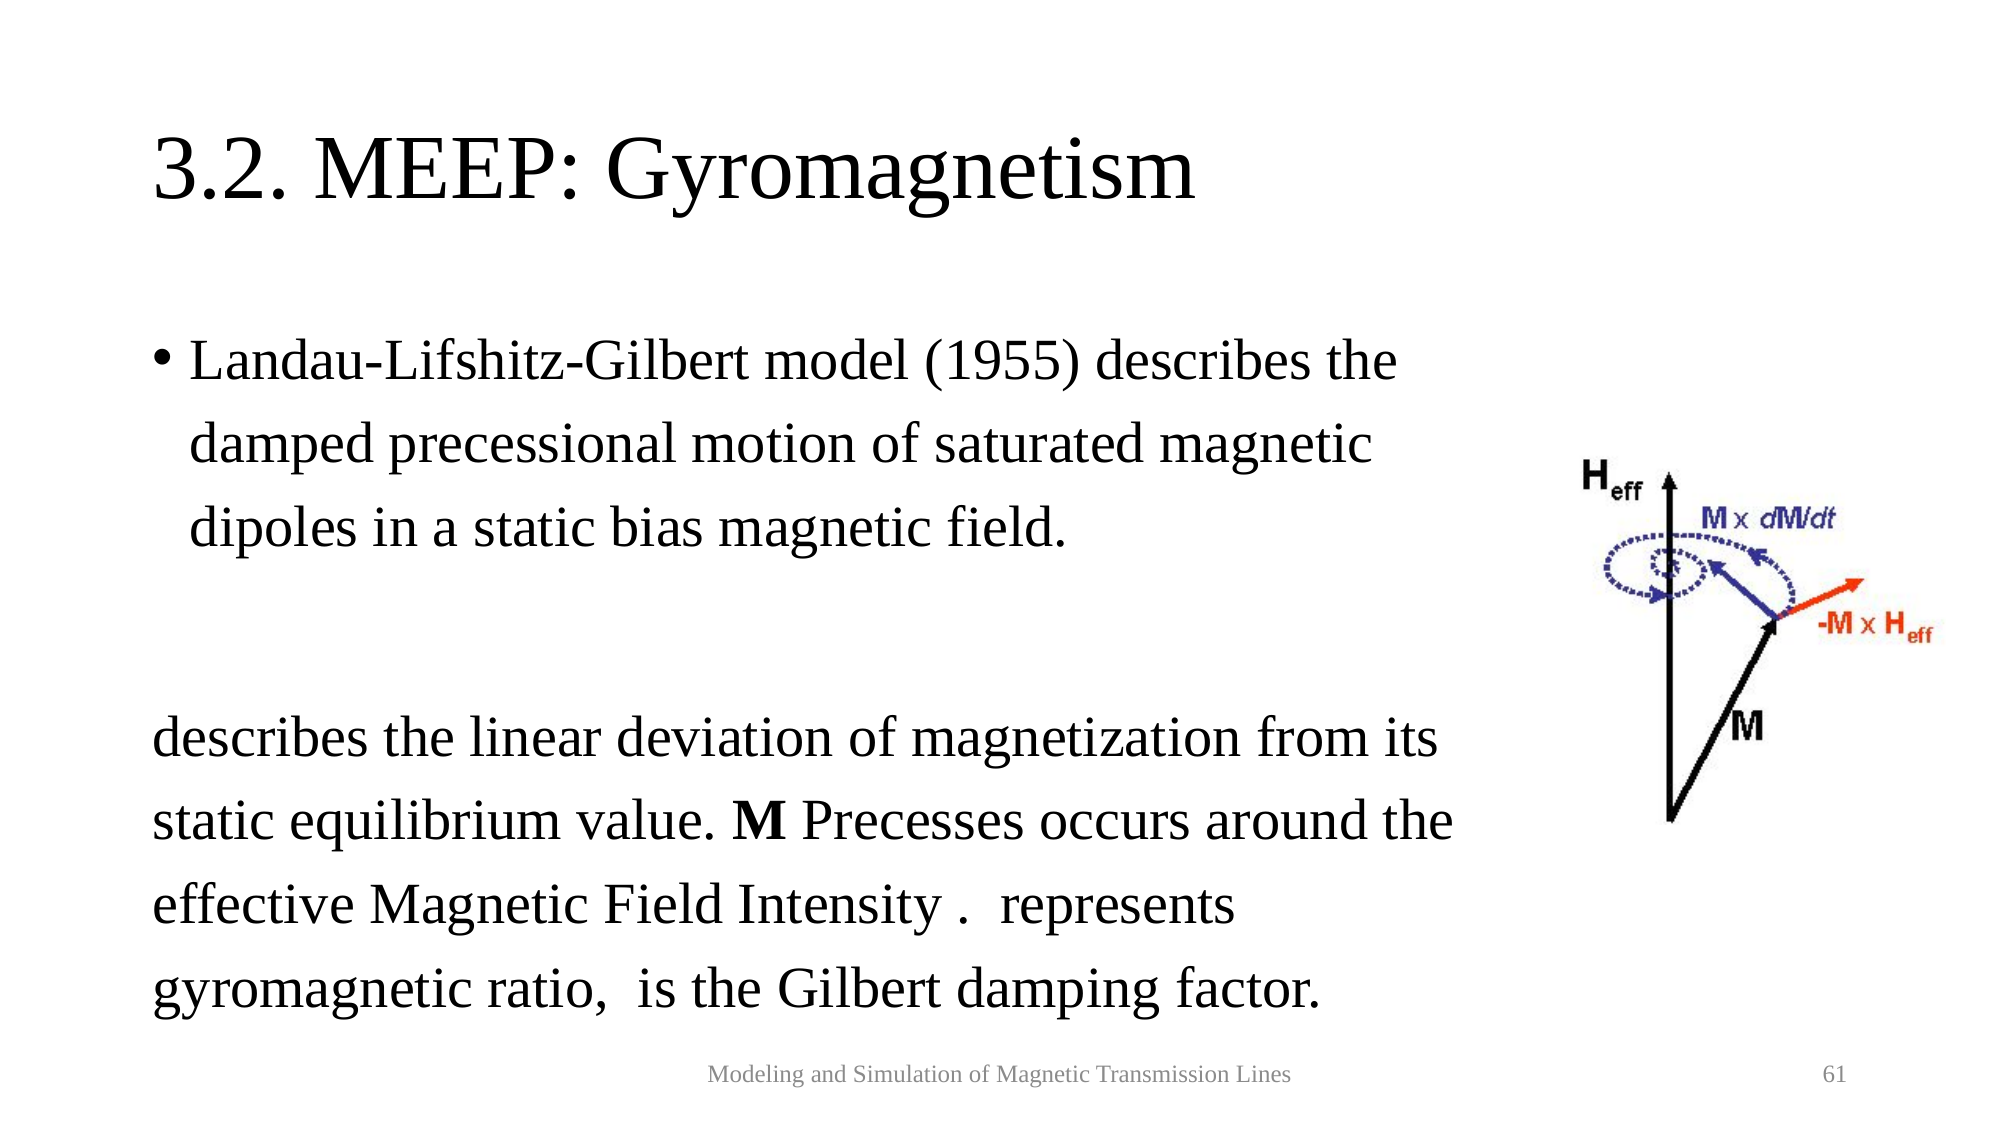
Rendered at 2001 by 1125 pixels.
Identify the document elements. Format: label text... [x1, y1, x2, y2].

title 3.2. MEEP: Gyromagnetism [137, 59, 1863, 278]
slide_number 61 [1412, 1042, 1863, 1103]
picture [1568, 444, 1946, 825]
footer Modeling and Simulation of Magnetic Transmission Lines [662, 1042, 1338, 1103]
